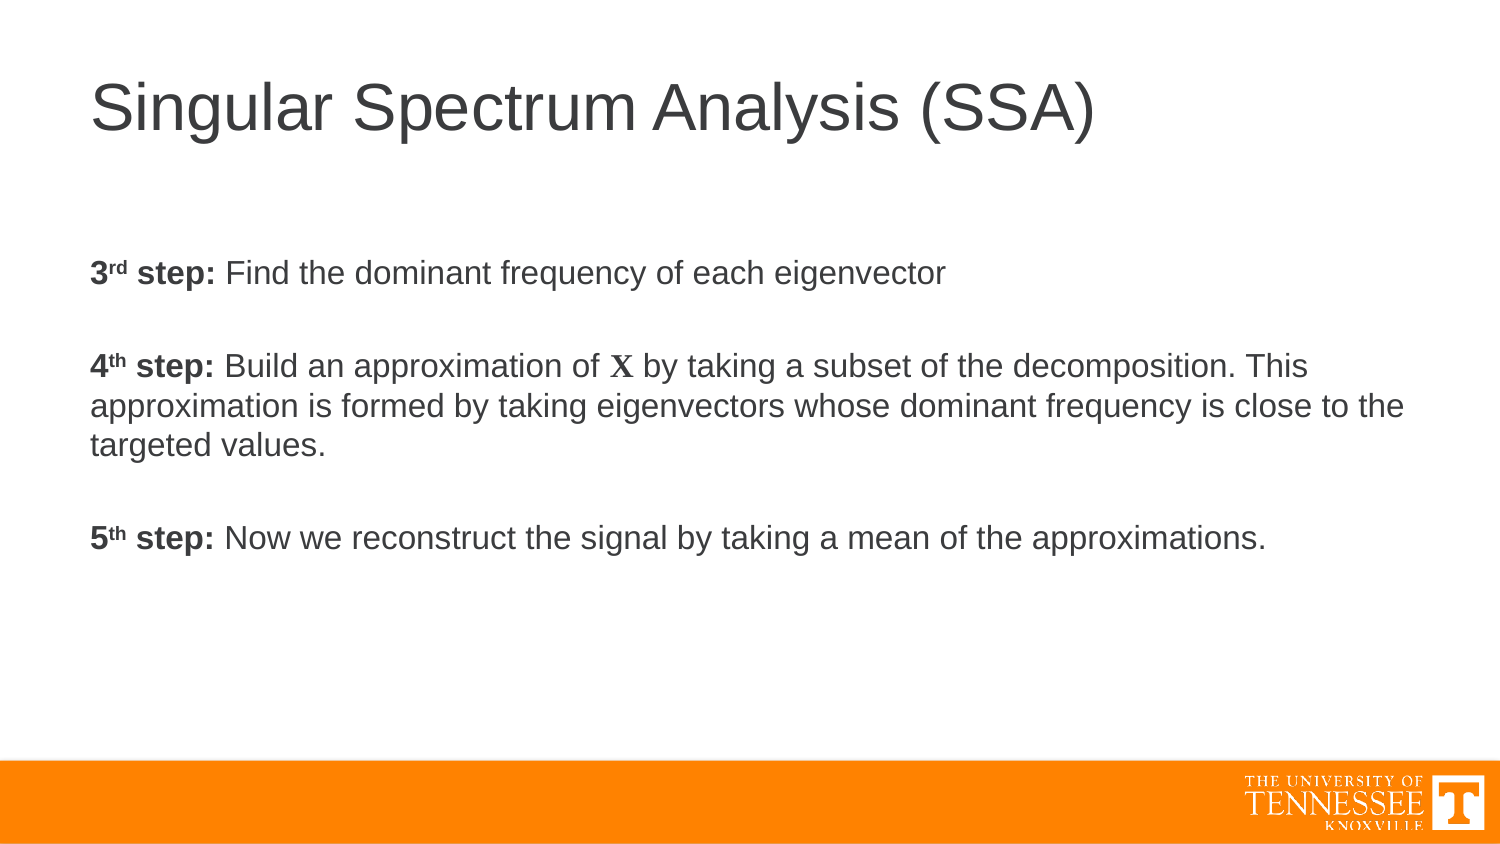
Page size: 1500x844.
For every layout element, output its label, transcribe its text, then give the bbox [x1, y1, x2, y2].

title Singular Spectrum Analysis (SSA) [75, 33, 1425, 175]
list 3rd step: Find the dominant frequency of each eigenvector 4th step: Build an approximation of X by taking a subset of the decomposition. This approximation is formed by taking eigenvectors whose dominant frequency is close to the targeted values. 5th step: Now we reconstruct the signal by taking a mean of the approximations. [75, 196, 1425, 754]
